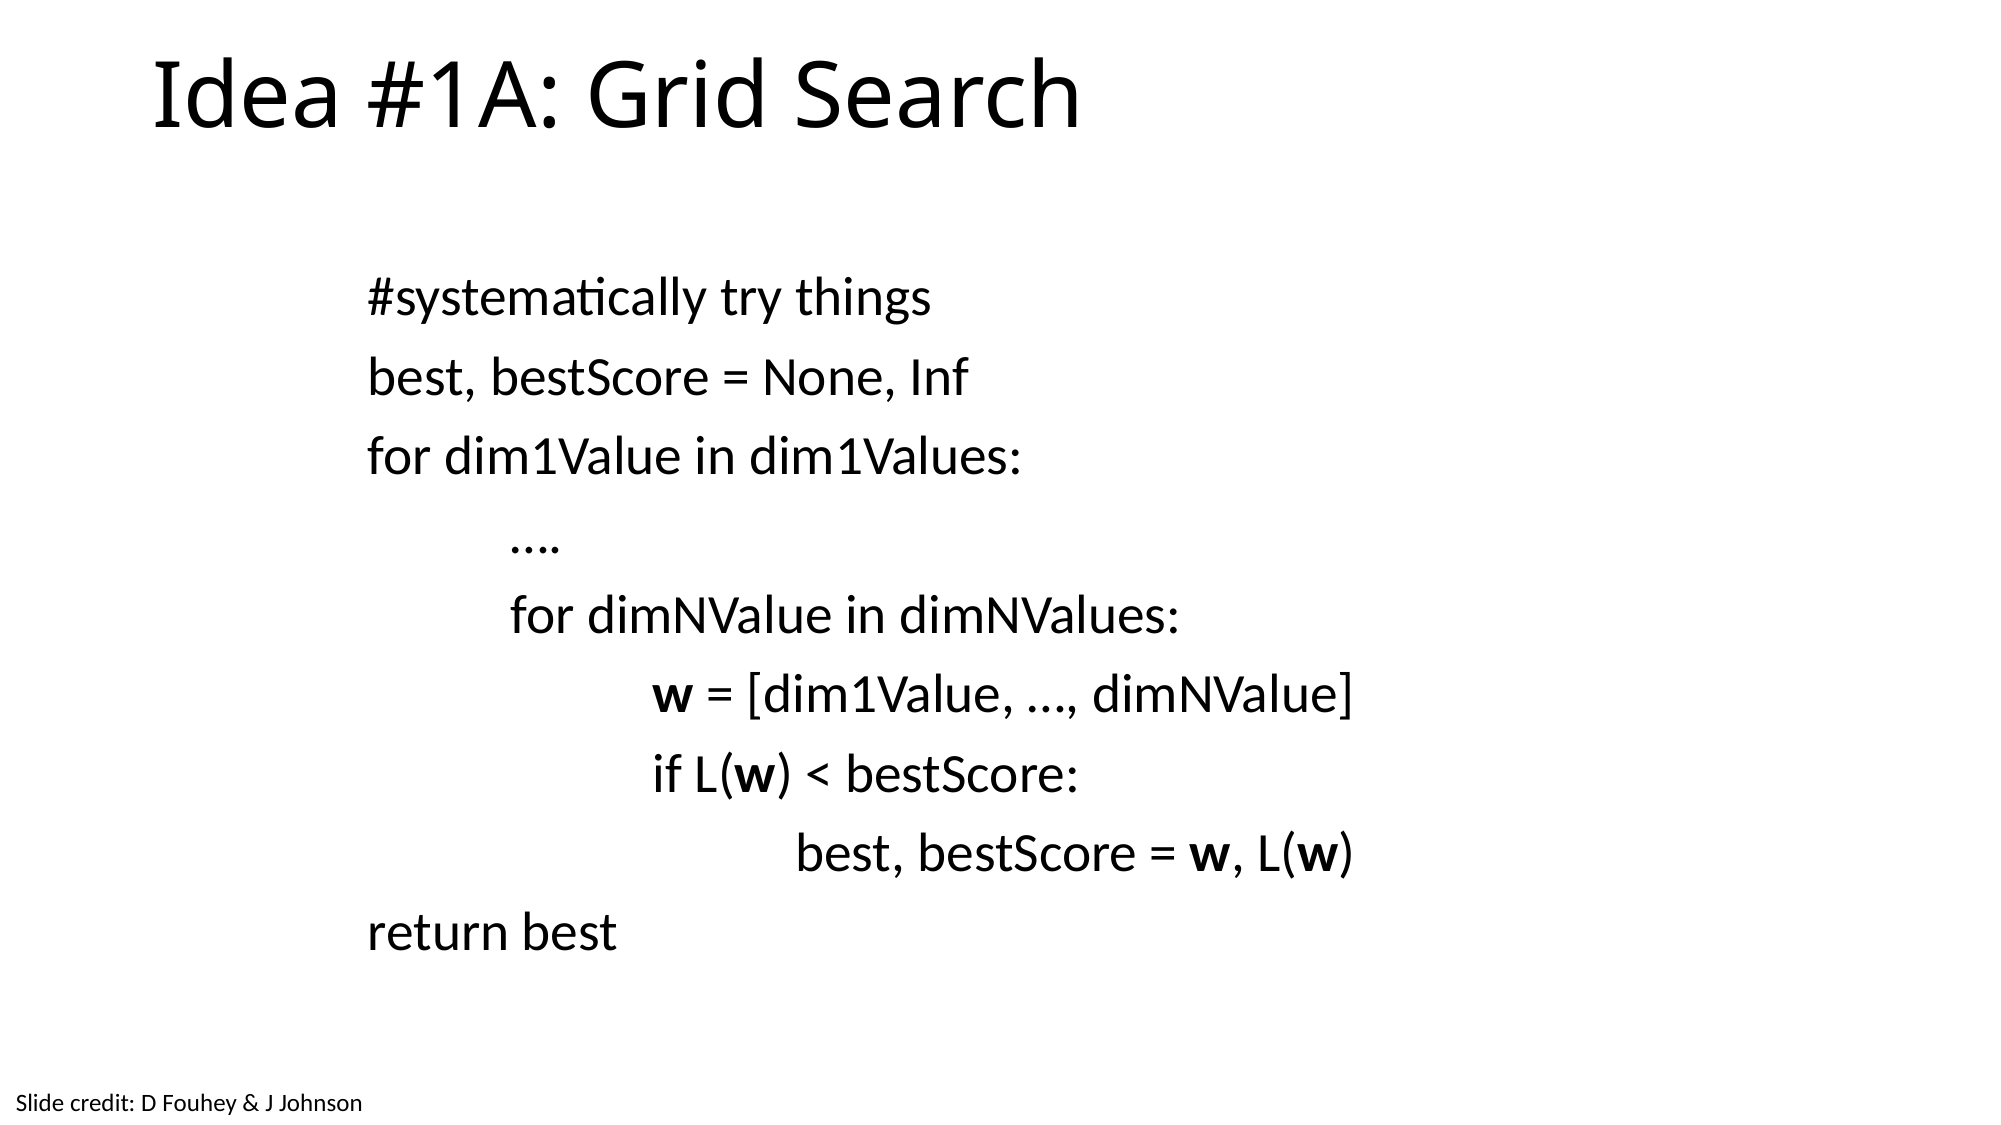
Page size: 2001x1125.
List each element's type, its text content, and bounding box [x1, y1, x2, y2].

text_box #systematically try things best, bestScore = None, Inf for dim1Value in dim1Values: …. for dimNValue in dimNValues: w = [dim1Value, …, dimNValue] if L(w) < bestScore: best, bestScore = w, L(w) return best [353, 260, 1647, 975]
text_box Slide credit: D Fouhey & J Johnson [1, 1079, 379, 1125]
title Idea #1A: Grid Search [137, 29, 1863, 165]
